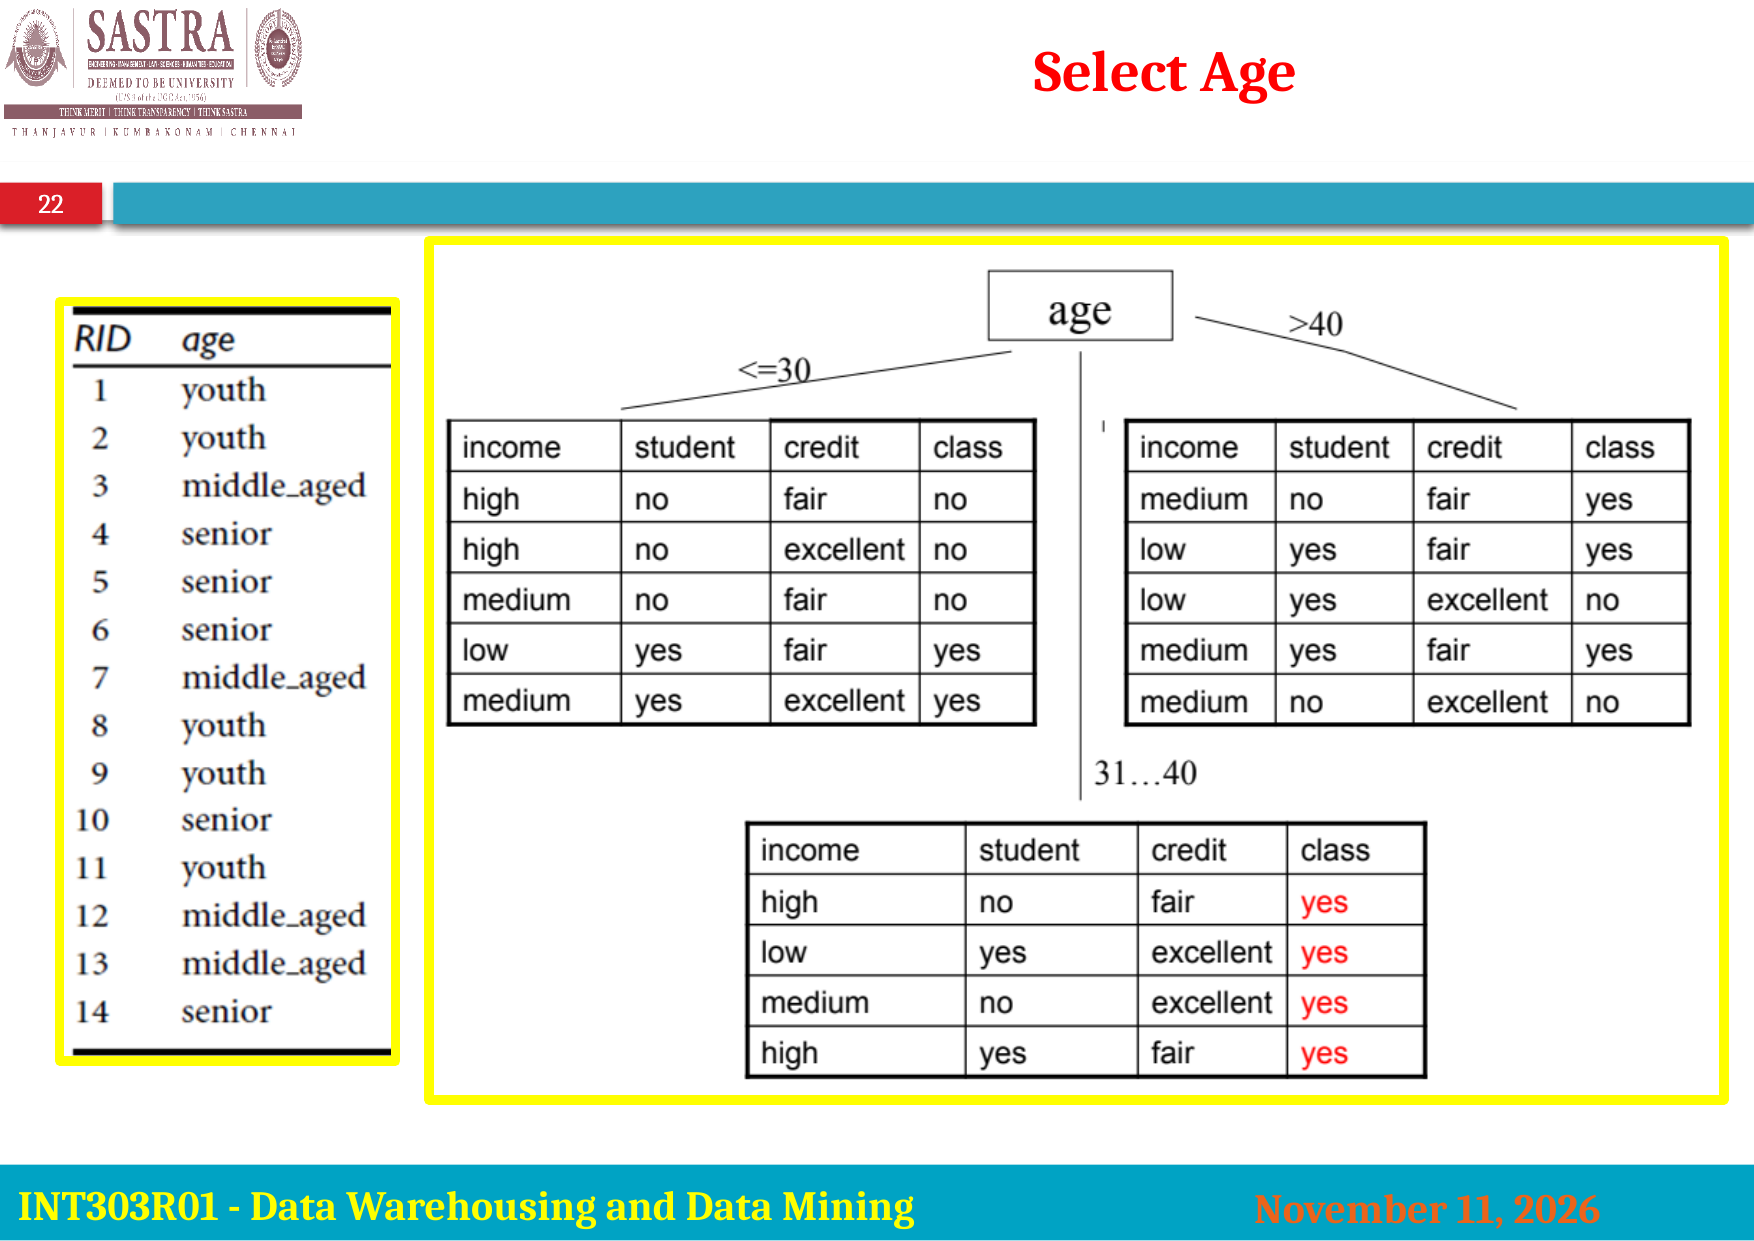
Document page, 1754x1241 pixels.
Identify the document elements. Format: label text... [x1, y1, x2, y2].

footer INT303R01 - Data Warehousing and Data Mining [3, 1174, 1043, 1241]
slide_number 22 [0, 182, 103, 228]
title Select Age [576, 13, 1754, 111]
picture [64, 305, 392, 1057]
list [433, 244, 1720, 1096]
